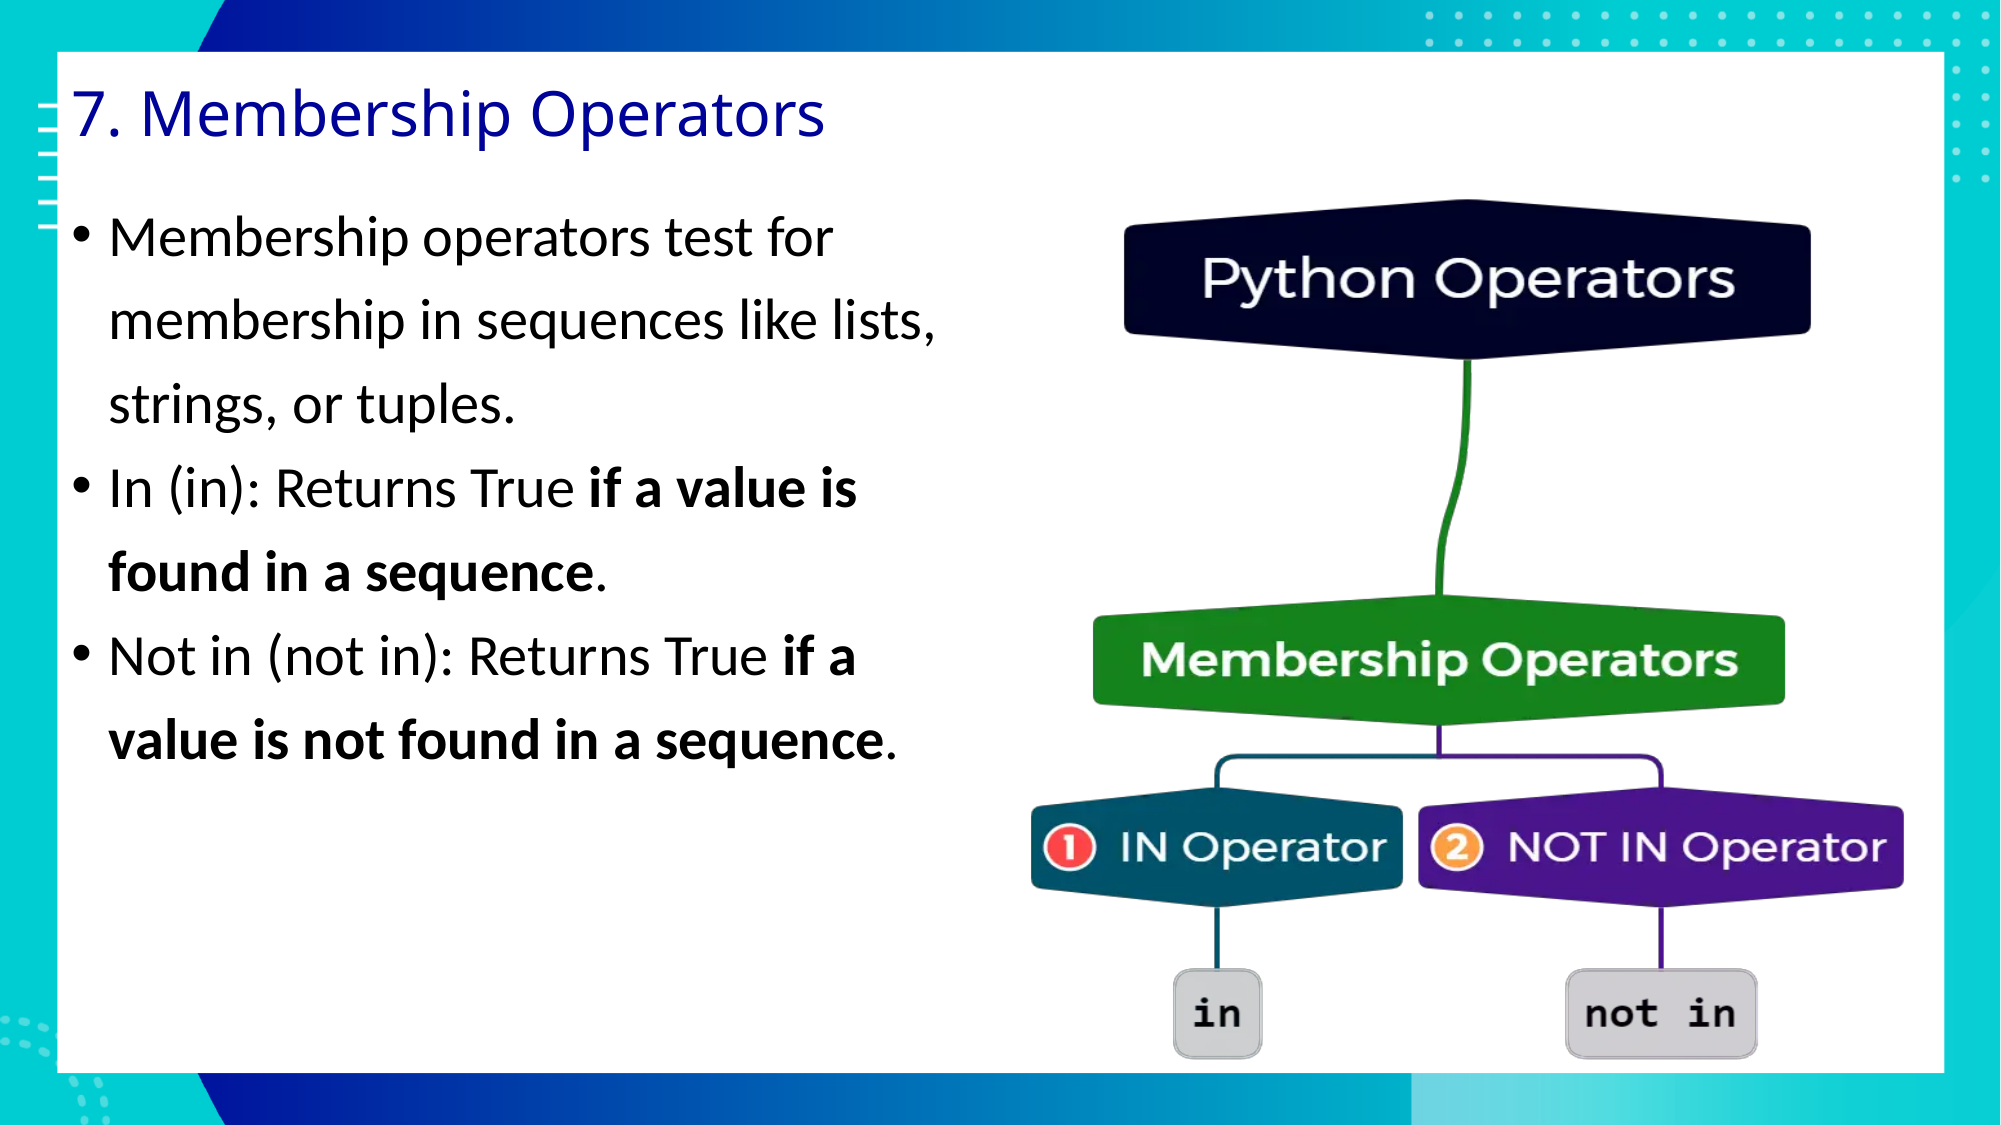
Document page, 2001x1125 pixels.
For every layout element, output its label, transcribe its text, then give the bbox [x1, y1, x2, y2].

list Membership operators test for membership in sequences like lists, strings, or tuples. In (in): Returns True if a value is found in a sequence. Not in (not in): Returns True if a value is not found in a sequence. [56, 176, 999, 1069]
title 7. Membership Operators [56, 56, 1939, 176]
picture [0, 0, 2001, 1125]
